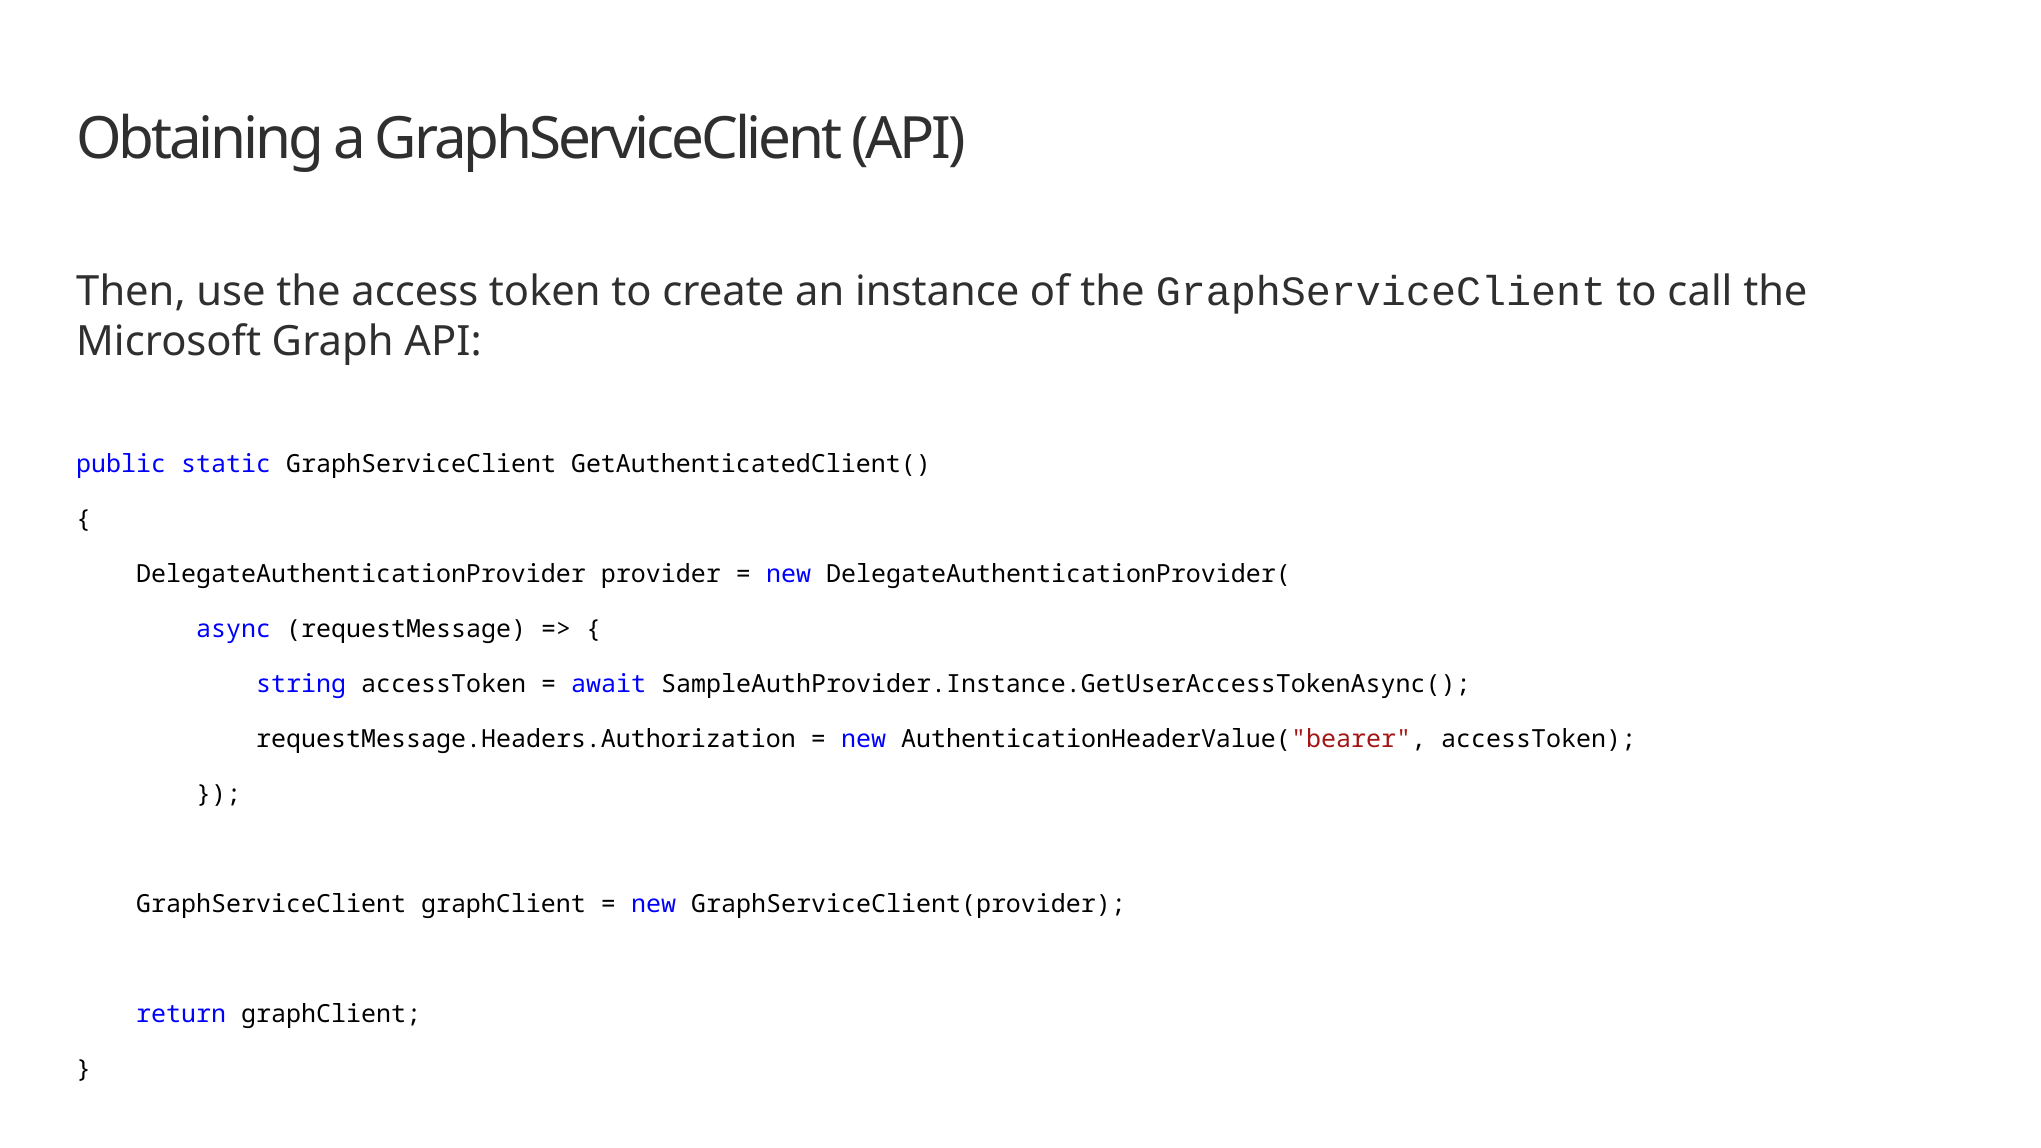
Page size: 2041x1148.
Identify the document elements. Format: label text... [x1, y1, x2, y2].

title Obtaining a GraphServiceClient (API) [76, 103, 1969, 172]
list Then, use the access token to create an instance of the GraphServiceClient to call the Microsoft Graph API: public static GraphServiceClient GetAuthenticatedClient() { DelegateAuthenticationProvider provider = new DelegateAuthenticationProvider( async (requestMessage) => { string accessToken = await SampleAuthProvider.Instance.GetUserAccessTokenAsync(); requestMessage.Headers.Authorization = new AuthenticationHeaderValue("bearer", accessToken); }); GraphServiceClient graphClient = new GraphServiceClient(provider); return graphClient; } [76, 263, 1969, 1113]
